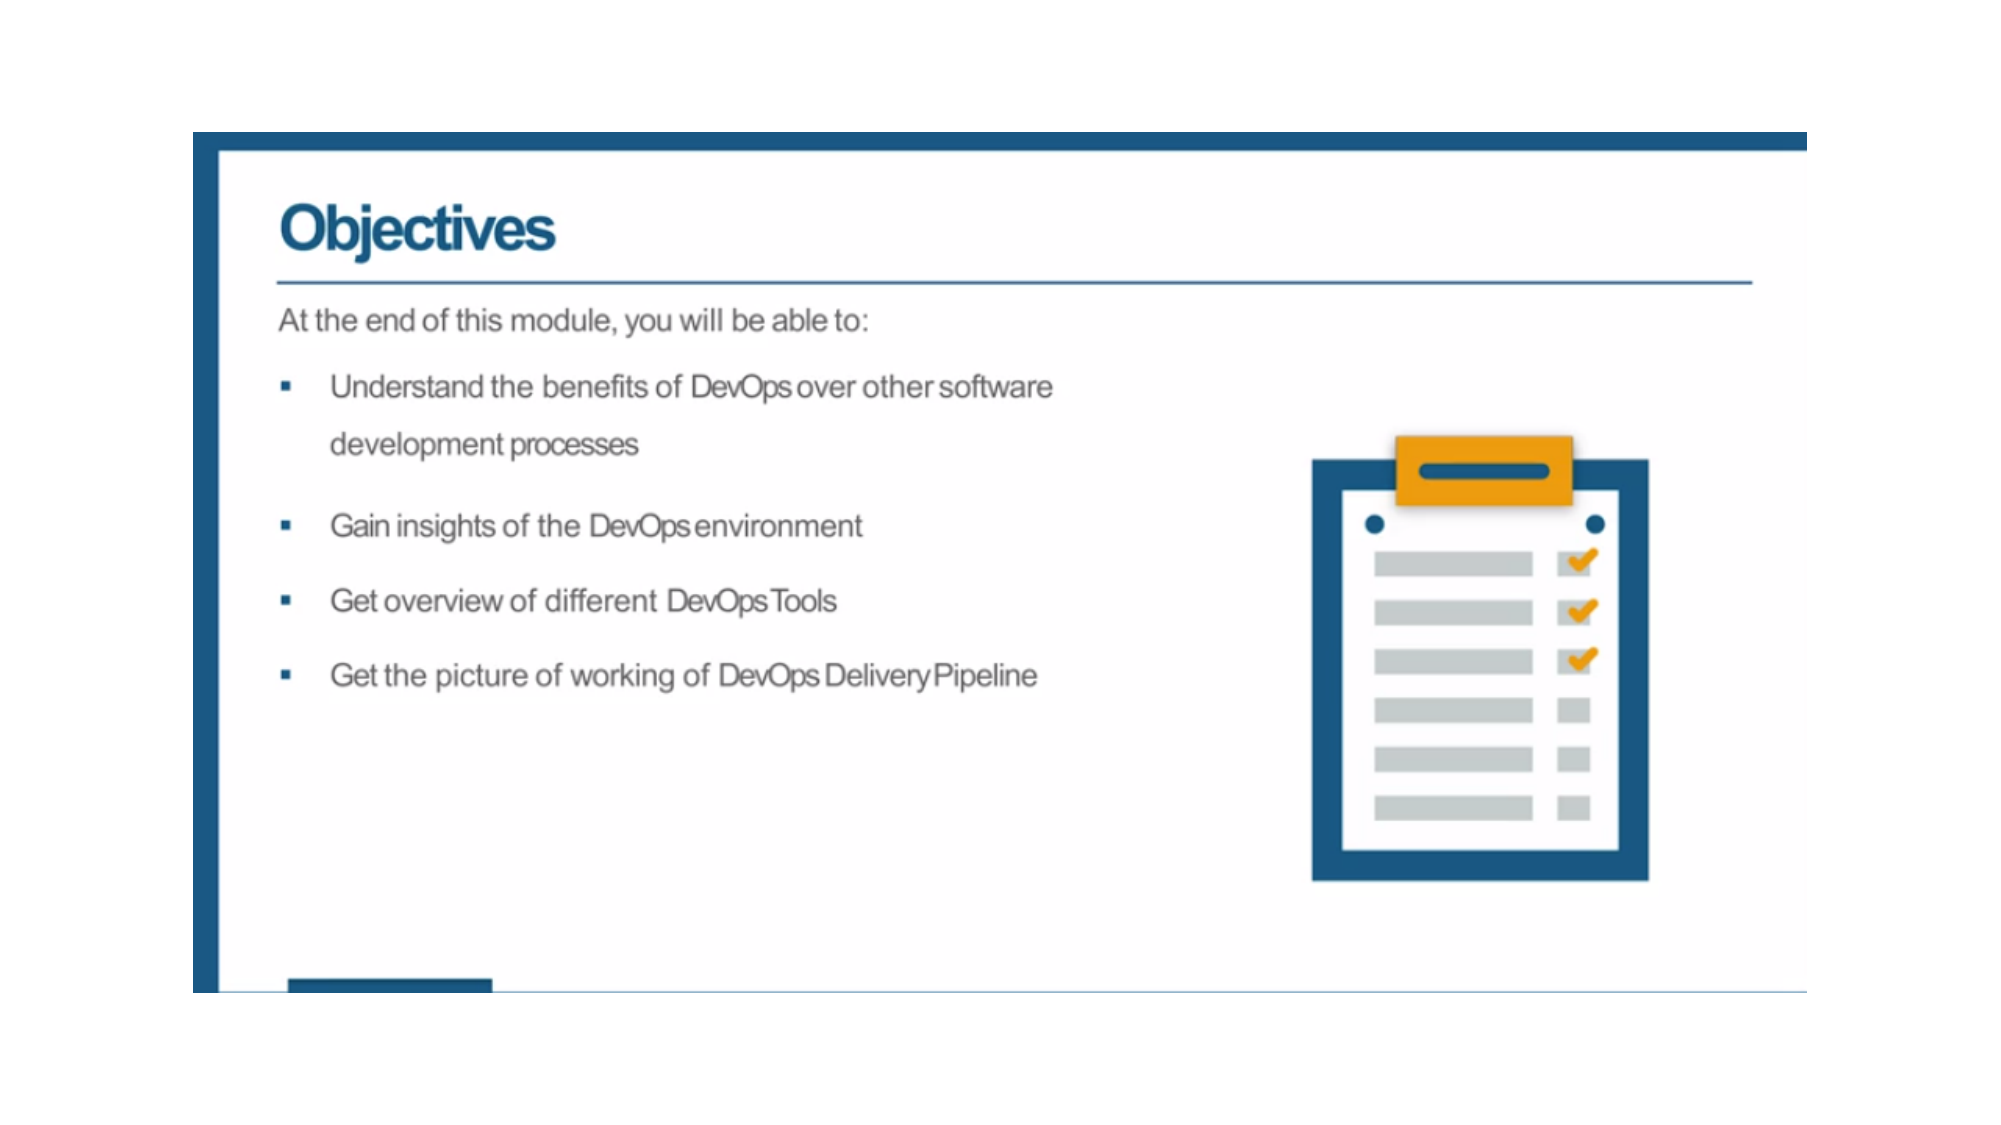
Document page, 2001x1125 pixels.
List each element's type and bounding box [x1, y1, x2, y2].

picture [192, 132, 1807, 993]
